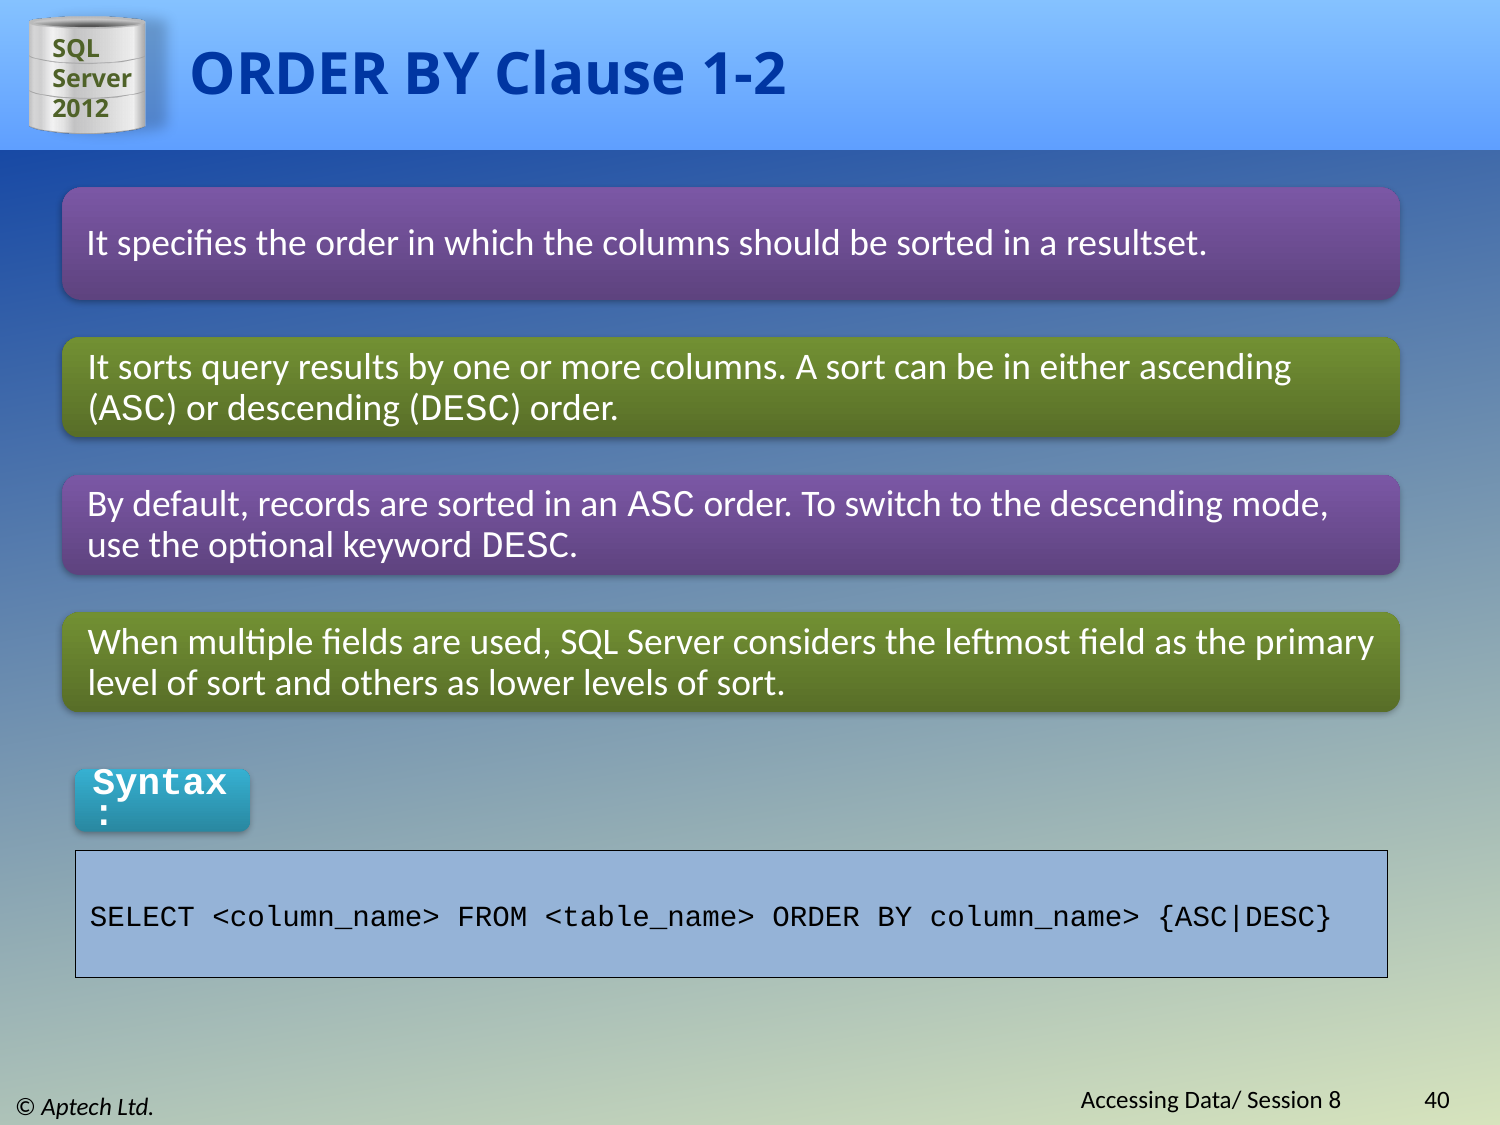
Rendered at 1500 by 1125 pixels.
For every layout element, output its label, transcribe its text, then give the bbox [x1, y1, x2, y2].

text_box SELECT <column_name> FROM <table_name> ORDER BY column_name> {ASC|DESC} [75, 850, 1388, 978]
footer Accessing Data/ Session 8 [375, 1084, 1363, 1113]
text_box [62, 612, 1401, 713]
slide_number 40 [1363, 1084, 1465, 1113]
title ORDER BY Clause 1-2 [174, 37, 1426, 106]
text_box Syntax: [75, 769, 250, 832]
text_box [62, 187, 1401, 301]
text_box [62, 337, 1401, 438]
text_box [62, 474, 1401, 576]
picture [24, 0, 150, 150]
